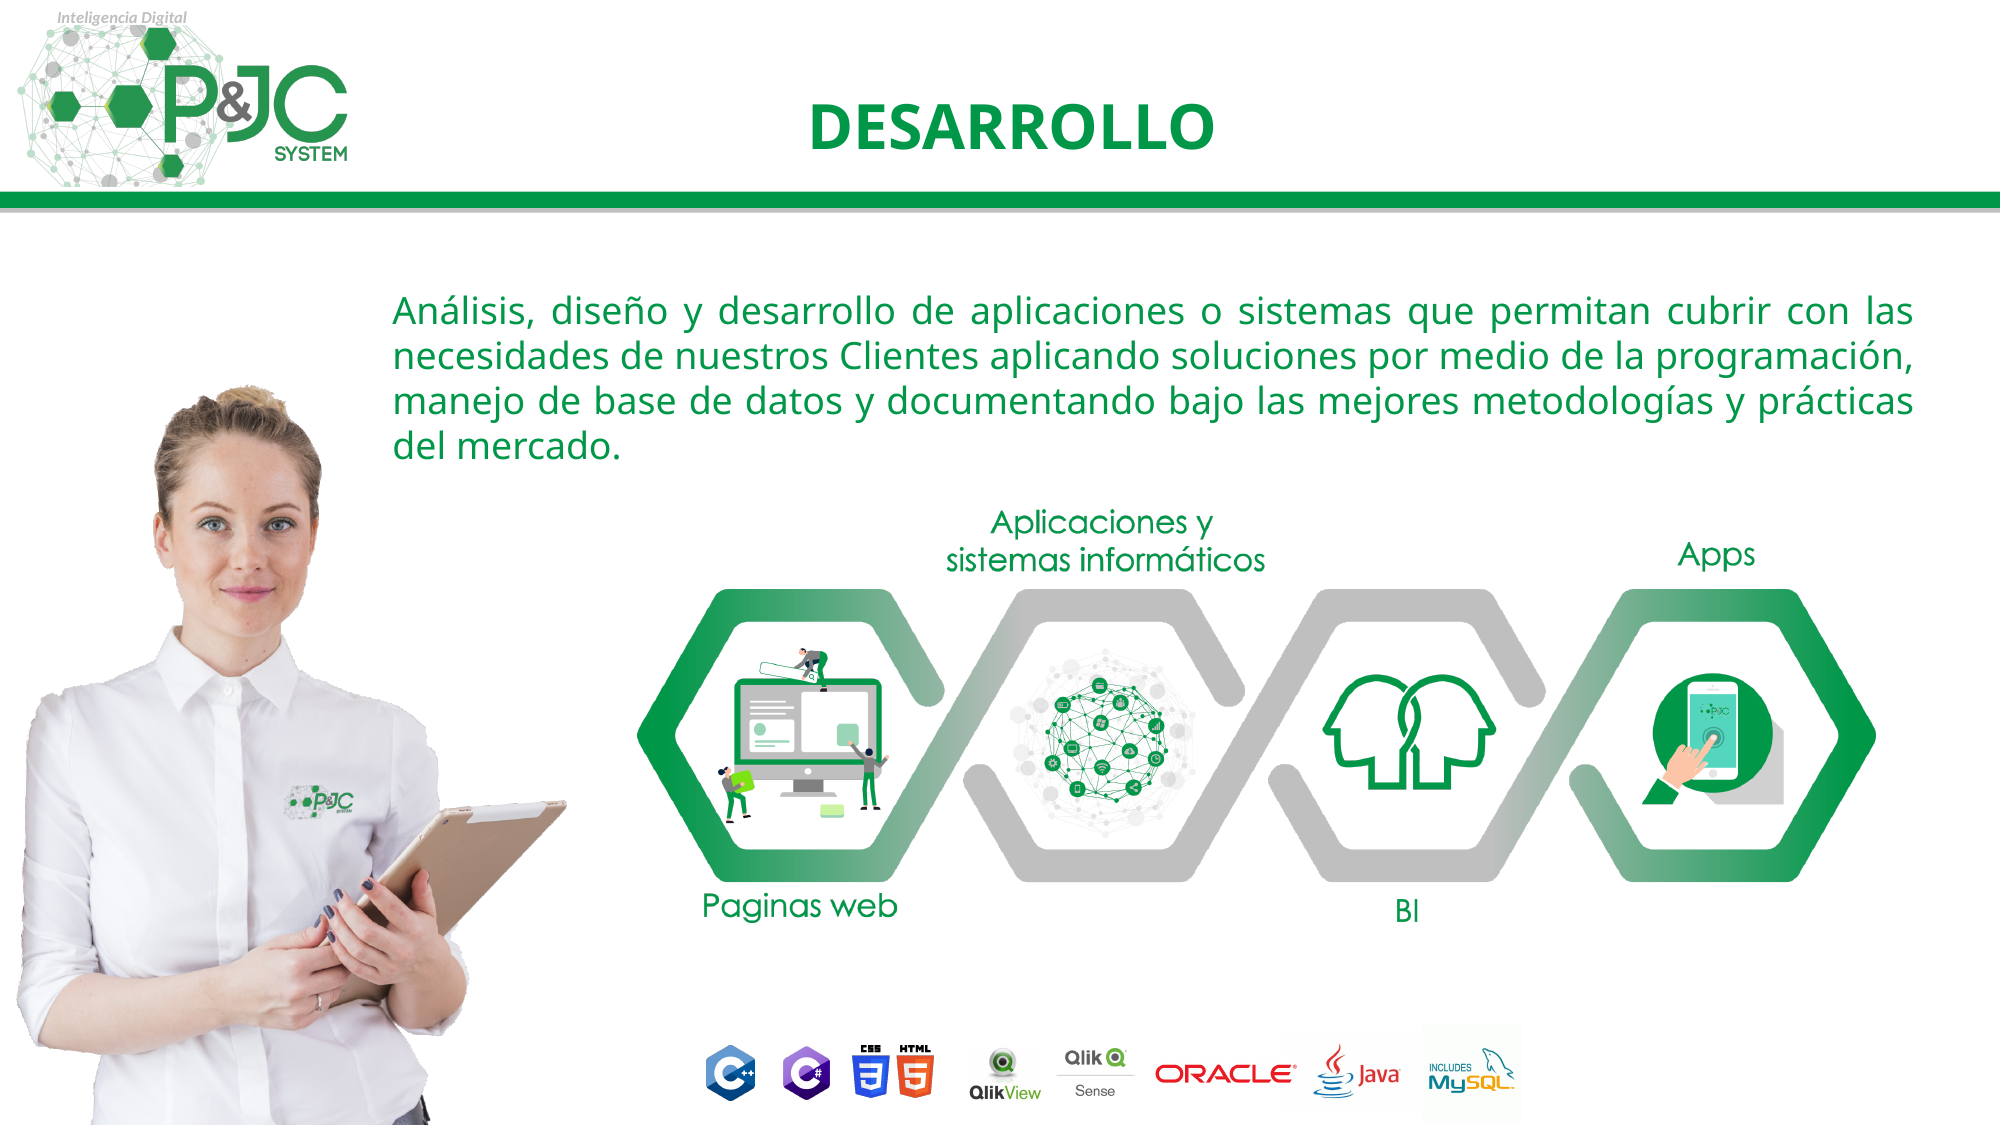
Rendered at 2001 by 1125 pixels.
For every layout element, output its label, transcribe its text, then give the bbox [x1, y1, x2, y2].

picture [0, 358, 590, 1125]
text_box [0, 0, 2000, 216]
picture [852, 1045, 934, 1098]
picture [968, 1045, 1042, 1101]
text_box Análisis, diseño y desarrollo de aplicaciones o sistemas que permitan cubrir con las necesidades de nuestros Clientes aplicando soluciones por medio de la programación, manejo de base de datos y documentando bajo las mejores metodologías y prácticas del mercado. [377, 279, 1931, 475]
picture [1046, 1039, 1145, 1107]
picture [1154, 1023, 1521, 1123]
picture [783, 1046, 830, 1100]
picture [705, 1045, 755, 1101]
picture [637, 509, 1876, 923]
